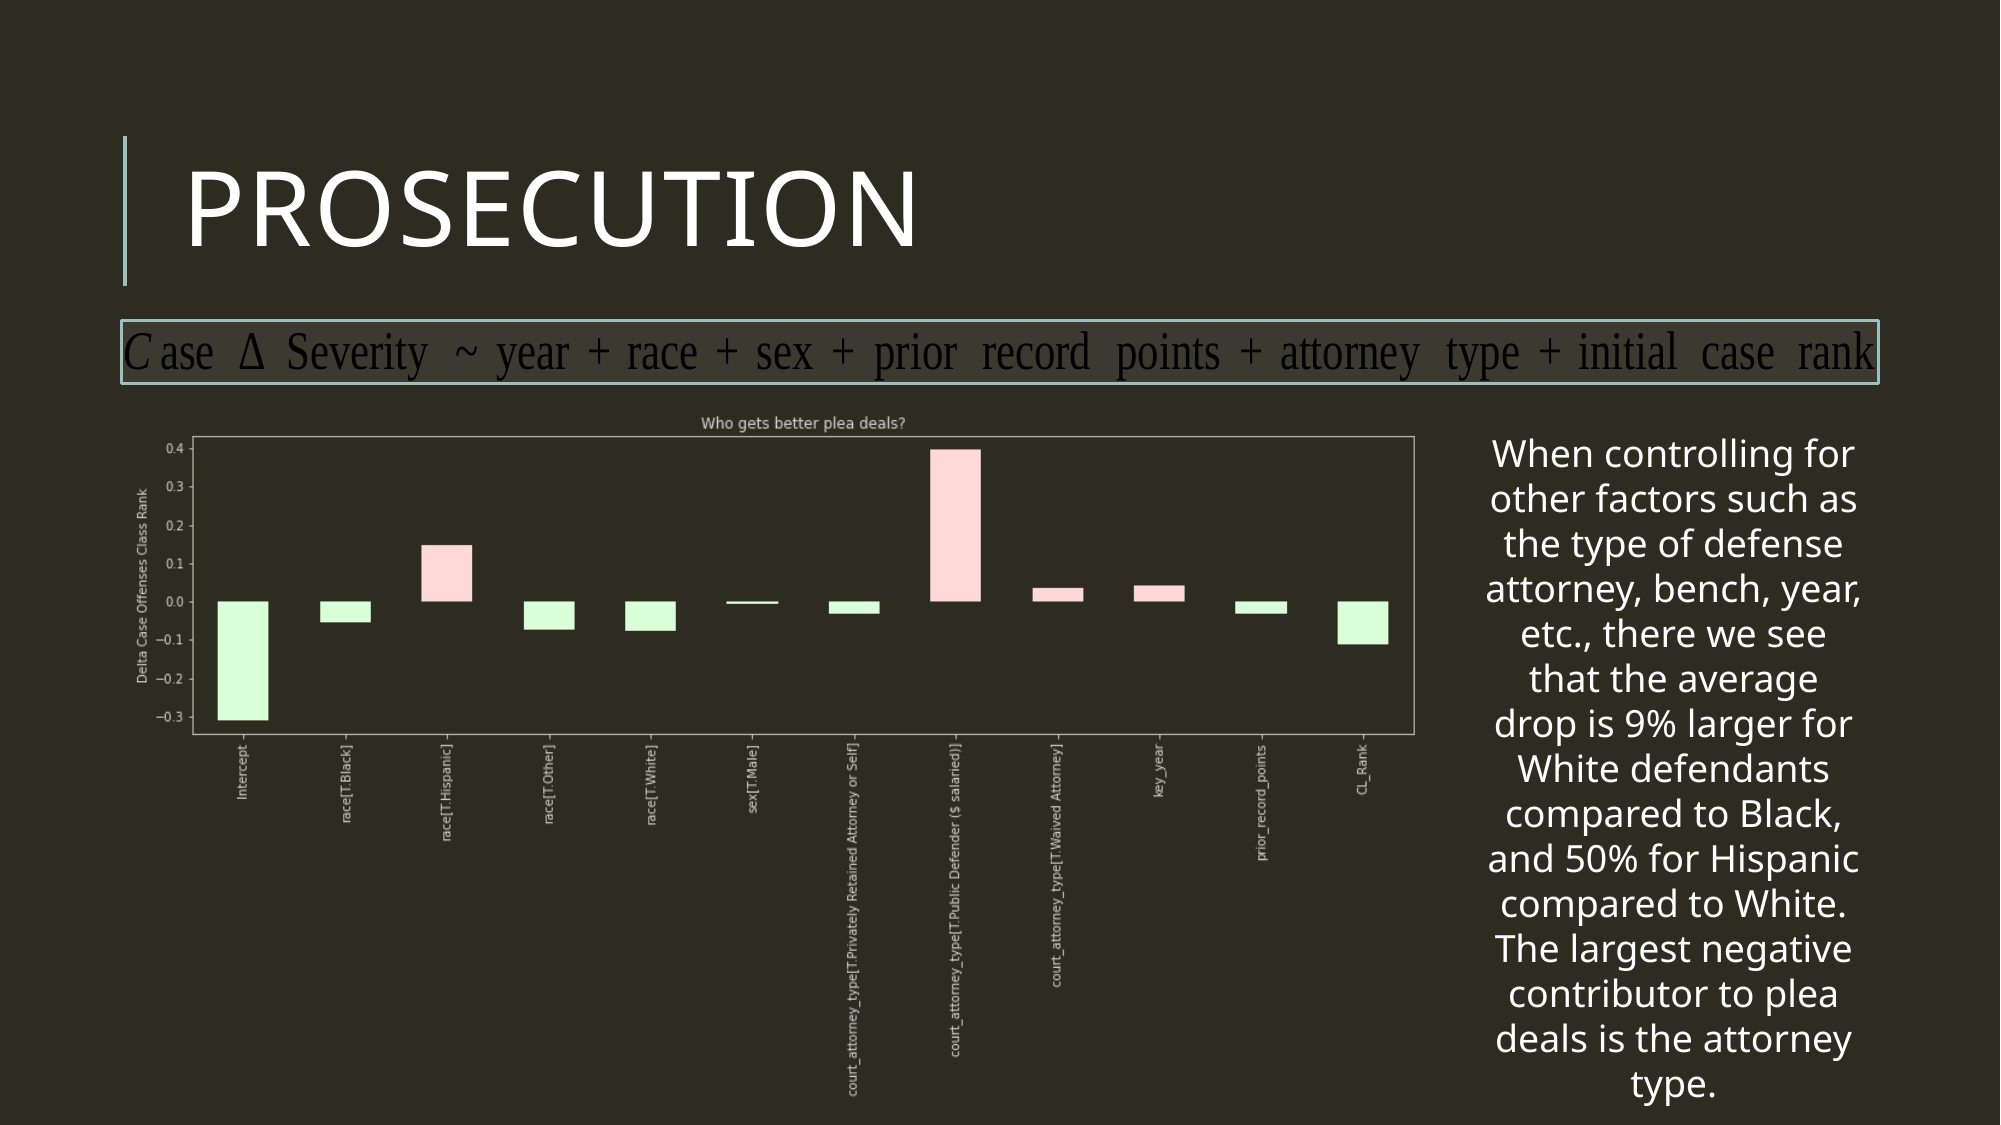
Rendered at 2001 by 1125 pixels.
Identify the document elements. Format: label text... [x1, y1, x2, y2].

title prosecution [168, 150, 1855, 282]
text_box When controlling for other factors such as the type of defense attorney, bench, year, etc., there we see that the average drop is 9% larger for White defendants compared to Black, and 50% for Hispanic compared to White. The largest negative contributor to plea deals is the attorney type. [1467, 422, 1880, 1112]
picture [124, 402, 1427, 1110]
